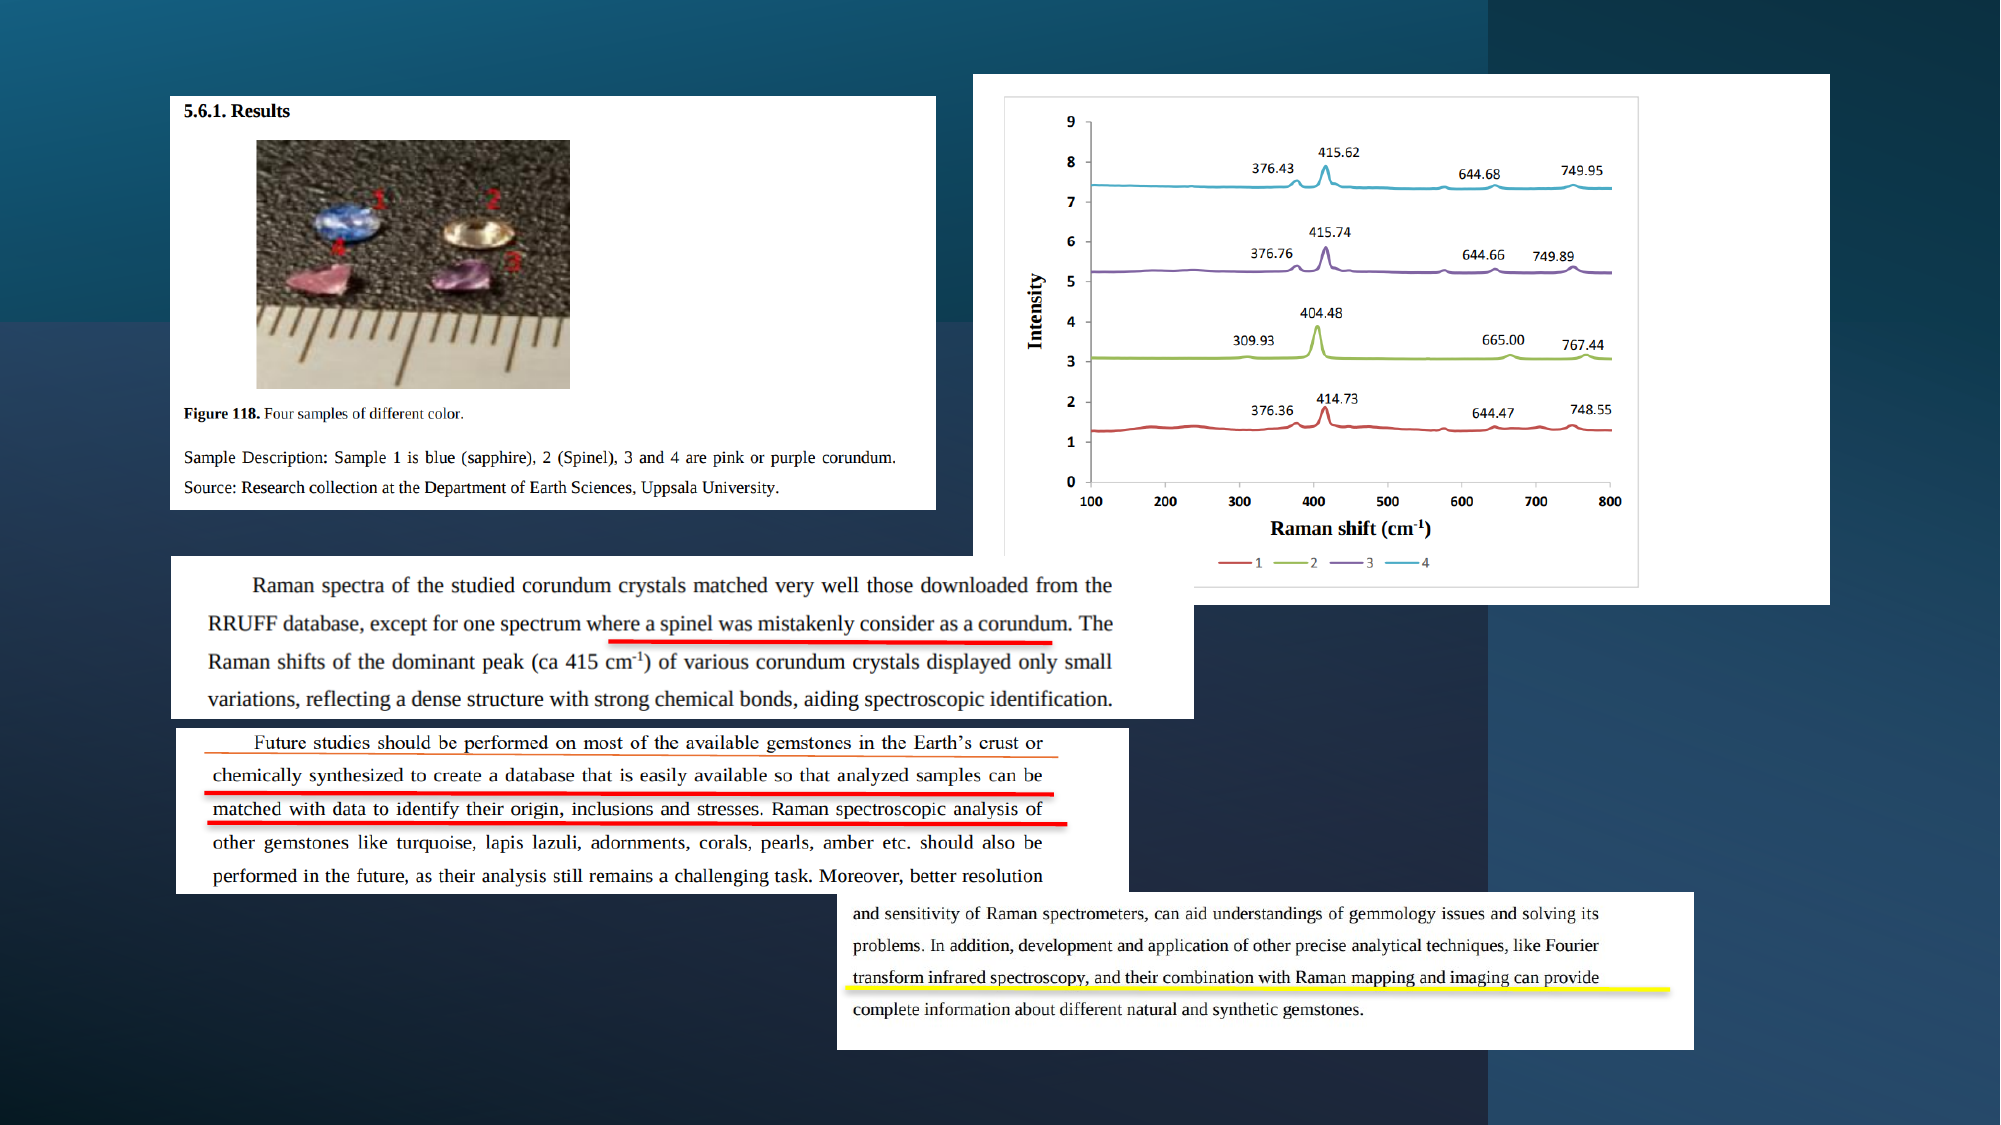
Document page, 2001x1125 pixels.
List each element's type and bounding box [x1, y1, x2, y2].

text_box [1490, 0, 2000, 320]
text_box [0, 0, 1490, 320]
picture [170, 74, 1830, 719]
text_box [0, 320, 2000, 1125]
picture [176, 728, 1694, 1051]
picture [170, 95, 937, 510]
